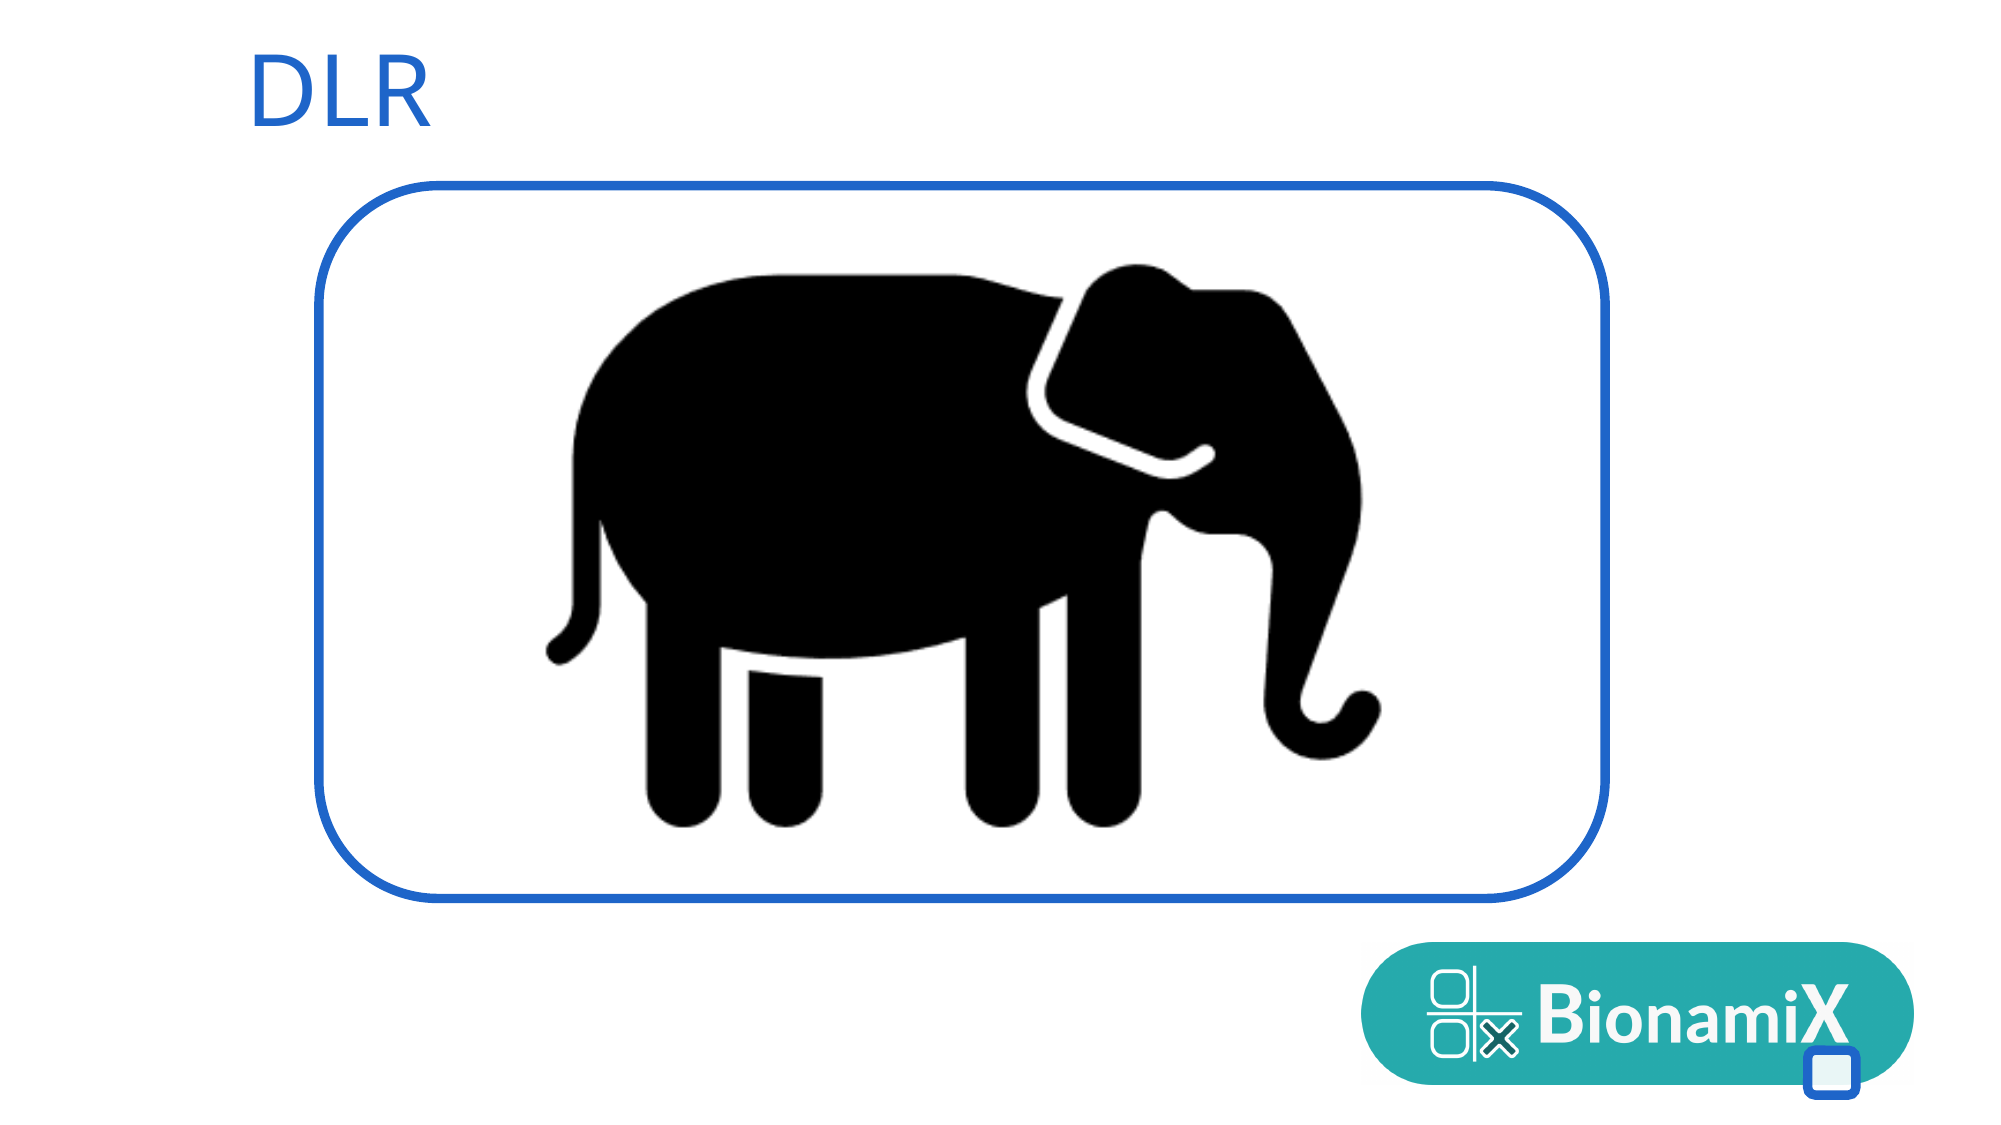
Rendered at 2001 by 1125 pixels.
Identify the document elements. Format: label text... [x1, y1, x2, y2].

text_box [317, 184, 518, 901]
picture [518, 108, 1914, 1085]
slide_number 52 [1412, 1085, 1863, 1103]
title DLR [13, 0, 666, 157]
text_box [1406, 184, 1607, 901]
